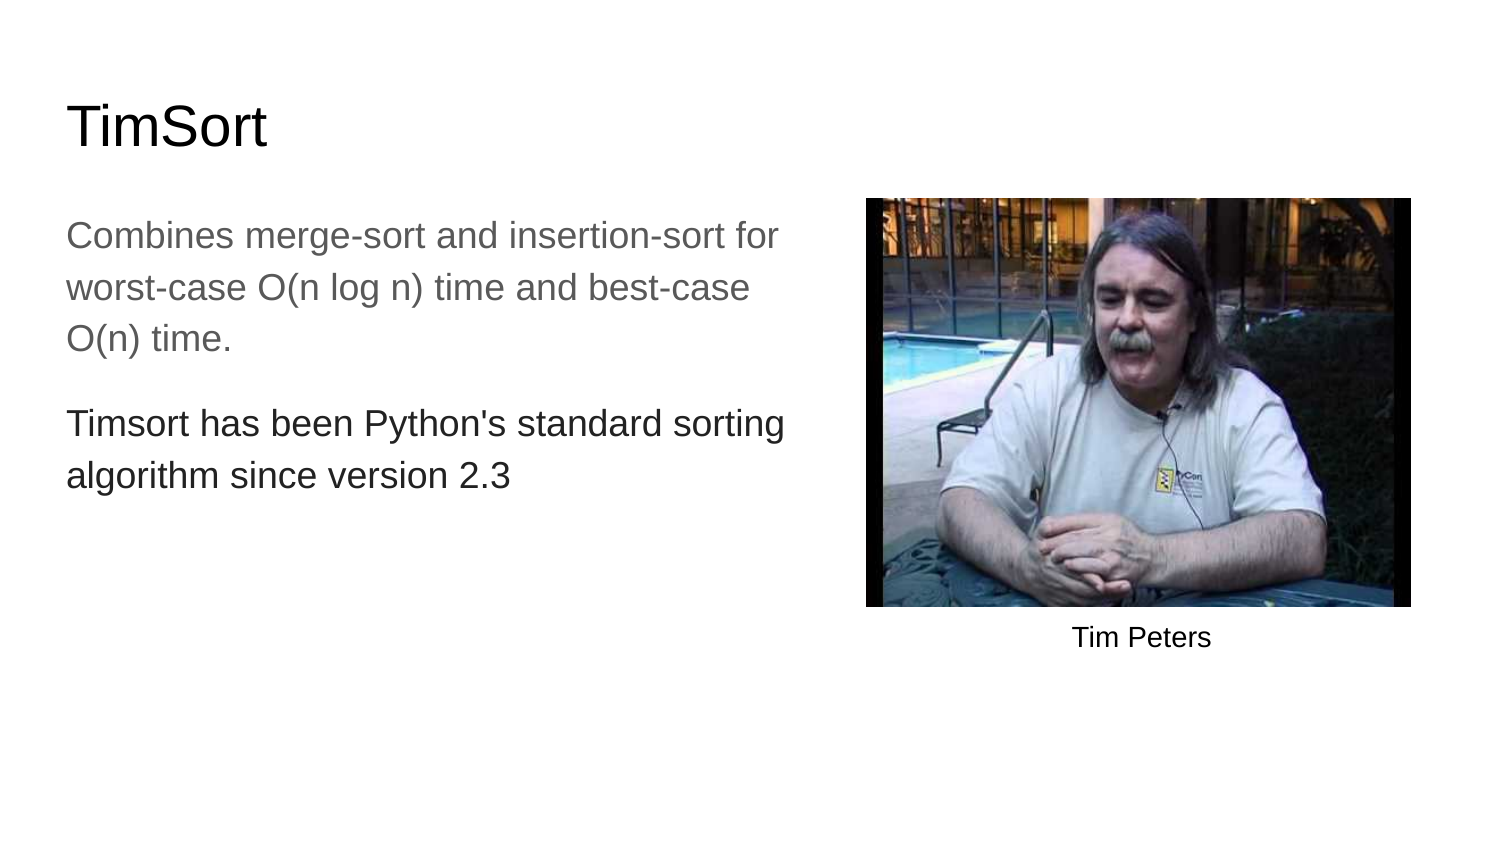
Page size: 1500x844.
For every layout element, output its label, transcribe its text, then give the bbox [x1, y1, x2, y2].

list Combines merge-sort and insertion-sort for worst-case O(n log n) time and best-case O(n) time. Timsort has been Python's standard sorting algorithm since version 2.3 [51, 189, 823, 750]
picture [865, 197, 1411, 607]
title TimSort [51, 72, 1449, 167]
text_box Tim Peters [1056, 616, 1361, 670]
